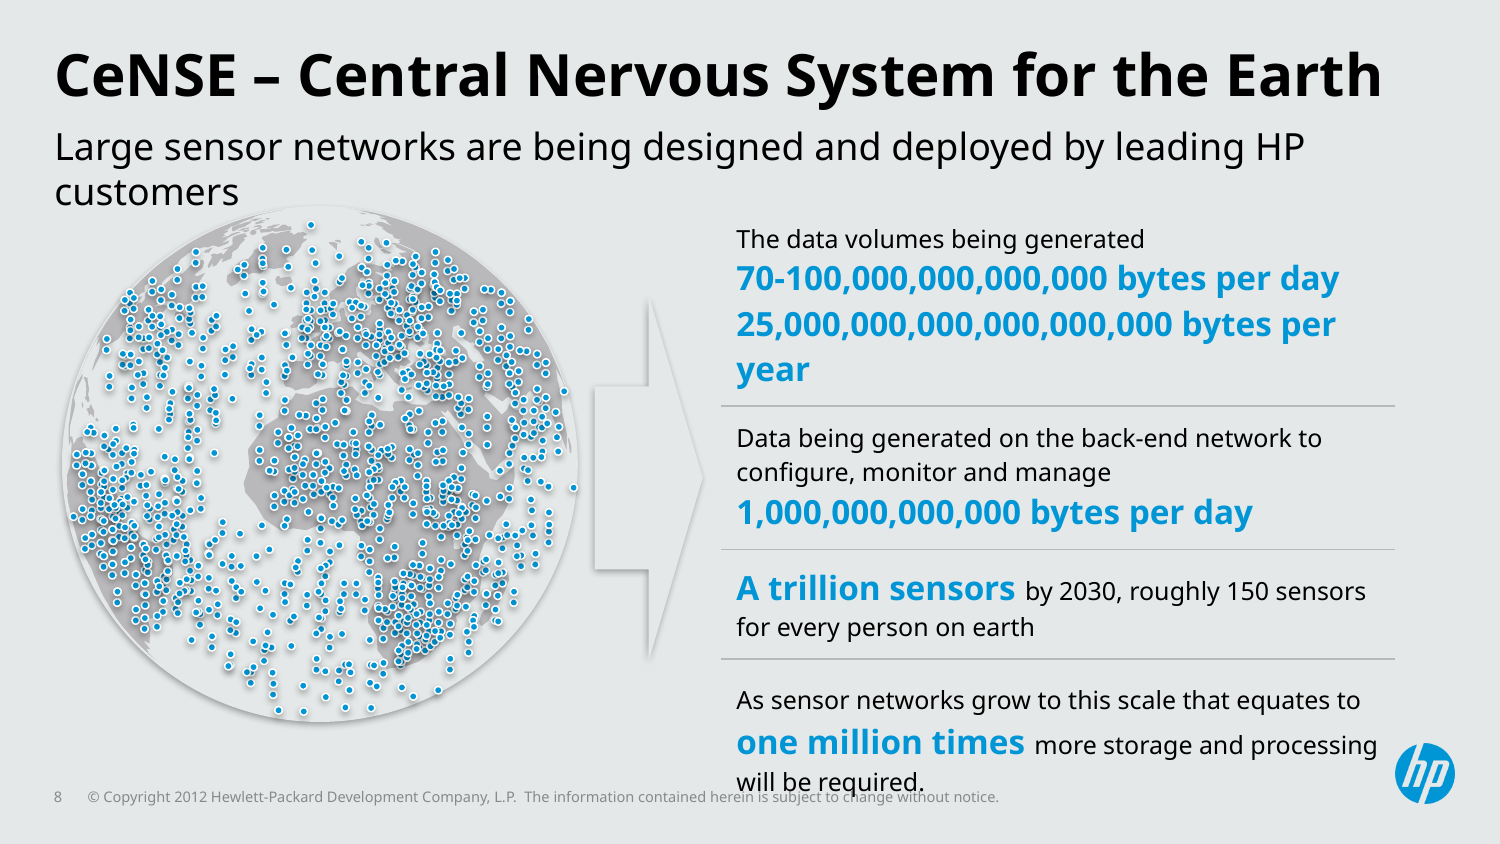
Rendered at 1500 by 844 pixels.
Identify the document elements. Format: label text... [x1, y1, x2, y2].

text_box [191, 247, 201, 257]
text_box [280, 328, 290, 338]
text_box [321, 331, 331, 341]
text_box [181, 514, 187, 521]
text_box [469, 622, 479, 632]
text_box [345, 685, 354, 695]
text_box [377, 386, 397, 411]
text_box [505, 346, 569, 443]
text_box [228, 341, 238, 351]
text_box [213, 600, 223, 609]
text_box [252, 551, 261, 561]
text_box [414, 406, 424, 416]
text_box [414, 380, 423, 390]
text_box [282, 515, 292, 523]
text_box [475, 326, 485, 336]
text_box [190, 576, 195, 585]
text_box [310, 276, 319, 286]
text_box [167, 511, 177, 520]
text_box [129, 293, 139, 303]
text_box [298, 681, 308, 691]
text_box [397, 683, 407, 692]
text_box [80, 548, 90, 554]
text_box [344, 659, 354, 669]
text_box [482, 440, 492, 450]
text_box [236, 561, 246, 571]
text_box [531, 549, 540, 559]
text_box [179, 464, 193, 483]
text_box [464, 311, 503, 402]
text_box [140, 594, 150, 599]
text_box [168, 326, 222, 357]
text_box [493, 573, 503, 578]
text_box [142, 407, 152, 413]
text_box [154, 581, 164, 591]
text_box [144, 332, 154, 342]
text_box [86, 559, 113, 606]
text_box [482, 427, 492, 432]
text_box [476, 507, 506, 535]
text_box [469, 592, 477, 597]
text_box [311, 299, 321, 306]
text_box [463, 535, 473, 545]
text_box [436, 555, 446, 559]
text_box [235, 529, 245, 539]
text_box [335, 327, 342, 336]
text_box [470, 491, 480, 500]
text_box [519, 529, 536, 542]
text_box [196, 411, 224, 433]
text_box [122, 334, 138, 357]
text_box [223, 661, 233, 671]
text_box [363, 258, 373, 264]
text_box [287, 352, 297, 362]
text_box [413, 463, 423, 470]
text_box [501, 519, 511, 529]
text_box [362, 516, 372, 526]
text_box [158, 345, 167, 355]
text_box [344, 397, 352, 405]
text_box [325, 647, 335, 652]
text_box [156, 284, 166, 294]
text_box [410, 441, 419, 447]
text_box [140, 578, 150, 588]
text_box [274, 705, 283, 715]
text_box [358, 414, 386, 446]
text_box [311, 258, 321, 268]
text_box [414, 404, 450, 429]
text_box [245, 363, 255, 373]
text_box [172, 551, 182, 561]
text_box [263, 627, 273, 637]
text_box [433, 685, 443, 695]
text_box [450, 264, 459, 274]
text_box [257, 365, 267, 375]
text_box [338, 370, 343, 380]
text_box [227, 576, 237, 585]
text_box [196, 375, 206, 381]
text_box [314, 613, 324, 622]
text_box [468, 616, 478, 623]
text_box [497, 323, 507, 333]
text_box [381, 256, 445, 353]
text_box [258, 278, 268, 287]
text_box [83, 550, 100, 564]
text_box [185, 409, 194, 419]
text_box [504, 483, 514, 493]
text_box [211, 415, 221, 425]
text_box [364, 432, 374, 437]
text_box [202, 388, 209, 410]
text_box [204, 550, 214, 560]
text_box [207, 647, 217, 652]
text_box [132, 570, 141, 580]
text_box [197, 296, 207, 302]
text_box [547, 482, 553, 492]
text_box [289, 612, 299, 621]
text_box [493, 591, 503, 601]
text_box [306, 220, 316, 230]
text_box [455, 273, 465, 283]
text_box [254, 282, 279, 313]
text_box [399, 498, 407, 503]
text_box [353, 494, 359, 503]
text_box [314, 587, 323, 597]
text_box [337, 273, 347, 283]
text_box [484, 333, 493, 343]
text_box [258, 631, 265, 644]
text_box [163, 555, 170, 565]
text_box [456, 392, 463, 402]
text_box [482, 496, 492, 506]
text_box [345, 262, 358, 278]
text_box [347, 208, 548, 345]
text_box [340, 703, 350, 712]
text_box [373, 578, 383, 587]
text_box [387, 482, 397, 492]
text_box [126, 315, 136, 325]
text_box [255, 410, 265, 420]
text_box [364, 572, 374, 577]
text_box [569, 483, 579, 493]
text_box [456, 483, 463, 493]
text_box [187, 328, 197, 338]
text_box [175, 593, 185, 599]
picture [1395, 743, 1426, 786]
text_box [316, 538, 325, 548]
text_box [183, 488, 198, 510]
text_box [302, 288, 307, 297]
text_box [360, 595, 370, 605]
text_box [186, 303, 194, 313]
text_box [471, 506, 480, 513]
text_box [133, 209, 307, 295]
text_box [408, 691, 418, 701]
text_box [476, 547, 483, 558]
text_box [171, 454, 180, 464]
text_box [129, 423, 139, 429]
text_box [527, 520, 536, 530]
text_box [526, 495, 536, 504]
text_box [261, 388, 271, 398]
text_box [391, 245, 404, 254]
text_box [211, 586, 221, 596]
text_box [357, 263, 367, 272]
text_box [268, 694, 278, 699]
text_box [325, 547, 333, 556]
text_box [439, 381, 449, 391]
text_box [482, 589, 492, 599]
text_box [258, 243, 268, 253]
text_box [257, 353, 267, 362]
text_box [408, 513, 417, 519]
text_box [118, 349, 127, 359]
text_box [439, 432, 447, 437]
text_box [320, 322, 330, 332]
text_box [196, 493, 206, 503]
text_box [364, 467, 374, 477]
text_box [482, 617, 487, 626]
text_box [102, 348, 112, 355]
text_box [324, 511, 386, 558]
text_box [405, 444, 414, 454]
text_box [459, 503, 467, 511]
text_box [207, 631, 217, 641]
text_box [334, 251, 344, 261]
text_box [227, 551, 237, 561]
text_box [212, 311, 221, 321]
text_box [160, 475, 170, 485]
text_box [126, 349, 136, 359]
text_box [152, 576, 158, 583]
text_box [131, 206, 399, 290]
text_box [239, 260, 249, 270]
text_box [195, 624, 205, 630]
text_box [183, 432, 193, 442]
text_box [127, 383, 137, 392]
text_box [374, 460, 397, 499]
text_box [143, 357, 173, 402]
text_box [496, 533, 503, 543]
text_box [254, 459, 264, 466]
text_box [353, 439, 361, 448]
text_box [126, 542, 136, 552]
text_box [356, 237, 366, 247]
text_box [458, 448, 468, 458]
text_box [384, 504, 454, 546]
text_box [416, 365, 424, 370]
text_box [227, 564, 236, 571]
text_box [299, 707, 309, 716]
text_box [451, 346, 461, 356]
text_box [243, 362, 272, 402]
text_box [120, 310, 129, 316]
text_box [447, 358, 454, 367]
text_box [481, 292, 506, 300]
text_box [160, 363, 170, 372]
text_box [362, 490, 372, 500]
text_box [120, 557, 130, 567]
text_box [178, 331, 183, 339]
text_box [495, 466, 505, 476]
text_box [70, 531, 77, 548]
text_box [449, 289, 455, 297]
text_box [365, 678, 375, 687]
text_box [193, 575, 203, 582]
text_box [316, 564, 326, 573]
text_box [446, 379, 454, 389]
text_box [280, 578, 288, 587]
text_box [316, 516, 326, 523]
text_box [125, 386, 152, 416]
text_box [495, 492, 505, 501]
text_box [372, 682, 382, 691]
text_box [452, 296, 462, 306]
text_box [513, 448, 566, 496]
text_box [312, 654, 322, 664]
text_box [174, 478, 184, 494]
text_box [142, 392, 152, 402]
text_box [200, 536, 246, 577]
text_box [269, 300, 279, 310]
text_box [184, 509, 202, 522]
text_box [384, 562, 398, 569]
text_box [117, 548, 127, 565]
text_box [365, 635, 375, 645]
text_box [316, 580, 326, 588]
text_box [144, 305, 154, 313]
text_box [220, 360, 230, 365]
table_cell Data being generated on the back-end network to configure, monitor and manage 1,000,000,000,000 bytes per day [721, 407, 1395, 549]
text_box [523, 469, 533, 475]
text_box [280, 395, 290, 405]
text_box [457, 423, 467, 432]
text_box [517, 526, 527, 535]
text_box [387, 509, 456, 559]
text_box [353, 427, 358, 437]
text_box [519, 453, 528, 463]
text_box [249, 662, 258, 672]
text_box [524, 314, 534, 324]
text_box [432, 398, 455, 404]
text_box [246, 682, 256, 688]
text_box [247, 324, 256, 333]
text_box [172, 497, 182, 506]
text_box [303, 535, 313, 545]
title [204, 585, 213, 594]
text_box [438, 445, 448, 455]
text_box [192, 376, 207, 390]
text_box [321, 346, 331, 352]
text_box [160, 452, 170, 462]
text_box [374, 594, 382, 600]
text_box [364, 442, 374, 451]
text_box [244, 306, 254, 316]
text_box [465, 394, 474, 404]
text_box [329, 239, 341, 250]
text_box [257, 520, 267, 530]
text_box [226, 649, 236, 659]
text_box [337, 515, 347, 525]
text_box [195, 585, 222, 607]
text_box [321, 692, 331, 702]
text_box [192, 466, 202, 476]
text_box [173, 264, 182, 274]
text_box [112, 602, 122, 608]
text_box [269, 505, 277, 511]
text_box [375, 420, 385, 430]
text_box [311, 629, 321, 638]
text_box [488, 396, 500, 411]
text_box [254, 608, 279, 624]
text_box [346, 667, 355, 677]
text_box [530, 564, 540, 569]
text_box [438, 480, 447, 490]
text_box [457, 353, 467, 363]
text_box [412, 487, 417, 498]
text_box [443, 411, 455, 427]
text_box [398, 560, 462, 657]
text_box [164, 419, 174, 425]
text_box [162, 342, 180, 352]
text_box [150, 472, 160, 499]
text_box [302, 590, 311, 600]
text_box [182, 574, 191, 584]
text_box [310, 658, 356, 700]
text_box [159, 371, 168, 380]
text_box [174, 318, 184, 323]
text_box [358, 382, 399, 407]
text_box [388, 569, 404, 666]
text_box [218, 517, 228, 527]
text_box [85, 554, 140, 606]
text_box [231, 582, 241, 592]
text_box [120, 295, 130, 305]
text_box [374, 450, 382, 460]
text_box [414, 479, 422, 490]
text_box [475, 361, 485, 371]
text_box [280, 521, 290, 531]
text_box [553, 451, 563, 456]
text_box [167, 302, 176, 310]
text_box [146, 467, 156, 477]
text_box [310, 305, 316, 315]
picture [1419, 761, 1448, 804]
text_box [191, 282, 197, 291]
text_box [164, 404, 174, 414]
text_box [400, 482, 410, 492]
text_box [306, 341, 314, 349]
text_box [153, 501, 163, 511]
text_box [397, 388, 404, 395]
text_box [456, 452, 472, 464]
text_box [527, 510, 537, 515]
text_box [377, 490, 385, 501]
text_box [454, 289, 462, 297]
text_box [252, 577, 262, 587]
text_box [332, 292, 342, 301]
text_box [505, 296, 515, 306]
text_box [147, 276, 157, 286]
text_box [395, 687, 412, 706]
text_box [140, 628, 150, 634]
text_box [351, 508, 360, 514]
text_box [199, 333, 208, 343]
text_box [185, 505, 195, 515]
text_box [408, 498, 418, 508]
text_box [243, 418, 279, 528]
text_box [158, 596, 168, 606]
text_box [422, 368, 432, 378]
text_box [491, 606, 500, 615]
text_box [513, 545, 522, 550]
text_box [397, 476, 406, 482]
text_box [197, 361, 206, 371]
text_box [505, 587, 519, 612]
text_box [281, 343, 291, 350]
text_box [454, 508, 464, 518]
text_box [259, 287, 268, 296]
text_box [288, 368, 314, 391]
text_box [493, 497, 507, 508]
text_box [189, 606, 242, 642]
text_box [141, 558, 150, 564]
text_box [467, 456, 515, 497]
text_box [260, 586, 270, 596]
text_box [248, 636, 258, 646]
text_box [336, 393, 346, 398]
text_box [72, 428, 136, 524]
picture [1395, 782, 1416, 804]
text_box [194, 406, 202, 411]
text_box [286, 283, 296, 293]
text_box [512, 555, 522, 561]
text_box [399, 419, 448, 472]
text_box [456, 328, 466, 338]
text_box [494, 557, 504, 567]
text_box [195, 439, 202, 446]
text_box [335, 596, 345, 605]
text_box [108, 559, 118, 569]
text_box [363, 639, 377, 649]
text_box [156, 319, 166, 329]
text_box [528, 453, 535, 463]
text_box [325, 600, 368, 633]
text_box [313, 673, 328, 678]
text_box [422, 496, 432, 504]
picture [1434, 783, 1455, 804]
text_box [192, 478, 202, 488]
text_box [466, 602, 471, 612]
text_box [465, 627, 472, 637]
text_box [137, 510, 142, 522]
text_box [268, 682, 278, 689]
text_box [422, 481, 431, 491]
text_box [418, 538, 428, 548]
text_box [481, 554, 491, 564]
text_box [366, 703, 376, 713]
text_box [220, 370, 230, 380]
text_box [462, 468, 468, 504]
text_box [143, 474, 154, 481]
text_box [456, 463, 466, 473]
text_box [379, 658, 383, 668]
text_box [153, 516, 163, 522]
text_box [462, 550, 472, 556]
text_box [362, 267, 372, 277]
text_box [364, 416, 374, 426]
text_box [154, 424, 164, 434]
text_box [444, 476, 453, 482]
text_box [376, 550, 385, 573]
text_box [175, 578, 185, 588]
text_box [464, 526, 474, 536]
text_box [236, 587, 246, 597]
text_box [456, 367, 502, 471]
text_box [152, 611, 162, 621]
text_box [376, 527, 384, 534]
text_box [166, 354, 172, 362]
text_box [184, 454, 194, 464]
text_box [379, 576, 388, 604]
text_box [113, 585, 156, 661]
text_box [252, 330, 262, 340]
text_box [462, 534, 486, 576]
text_box [150, 549, 163, 561]
text_box [404, 392, 413, 402]
text_box [68, 308, 121, 430]
text_box [152, 627, 162, 632]
text_box [139, 384, 148, 389]
text_box [184, 383, 194, 393]
text_box [157, 311, 165, 319]
text_box [369, 661, 379, 670]
text_box [137, 609, 148, 617]
text_box [117, 365, 142, 375]
text_box [286, 641, 296, 651]
text_box [141, 480, 151, 490]
text_box [340, 406, 350, 411]
text_box [367, 410, 377, 419]
text_box [364, 386, 374, 391]
text_box [198, 281, 208, 291]
text_box [282, 366, 292, 376]
text_box [355, 556, 373, 609]
text_box [313, 495, 358, 514]
text_box [142, 299, 149, 306]
text_box [391, 478, 400, 483]
text_box [163, 570, 173, 576]
text_box [375, 401, 409, 448]
text_box [108, 540, 118, 546]
text_box [328, 314, 338, 320]
text_box [225, 630, 233, 635]
text_box [136, 499, 144, 513]
text_box [307, 245, 317, 255]
text_box [322, 596, 331, 605]
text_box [284, 410, 348, 507]
text_box [100, 545, 108, 552]
text_box [524, 329, 534, 335]
text_box [403, 448, 421, 512]
text_box [384, 508, 394, 517]
text_box [354, 470, 361, 480]
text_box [347, 281, 411, 378]
text_box [218, 531, 227, 538]
text_box [373, 573, 383, 579]
text_box [131, 605, 141, 615]
text_box [250, 550, 274, 566]
text_box [510, 531, 520, 540]
text_box [147, 311, 157, 321]
text_box [368, 608, 386, 658]
text_box [309, 292, 319, 302]
text_box [462, 616, 467, 628]
text_box [313, 369, 323, 379]
text_box [303, 349, 313, 359]
text_box [377, 649, 383, 657]
text_box [489, 285, 496, 295]
text_box [104, 386, 114, 392]
text_box [445, 255, 453, 265]
text_box [318, 394, 328, 404]
text_box [255, 360, 264, 369]
text_box [294, 516, 312, 531]
text_box [411, 364, 425, 379]
text_box [293, 556, 303, 565]
text_box [191, 608, 201, 617]
text_box [277, 328, 303, 361]
text_box [505, 331, 515, 341]
text_box [107, 575, 117, 580]
text_box [431, 480, 438, 495]
text_box [154, 522, 164, 531]
text_box [485, 542, 541, 576]
text_box [209, 384, 219, 394]
text_box [128, 420, 138, 424]
text_box [493, 617, 503, 626]
text_box [179, 532, 189, 542]
text_box [468, 429, 474, 439]
text_box [175, 302, 185, 312]
text_box [445, 395, 454, 400]
text_box [80, 533, 90, 543]
text_box [386, 465, 409, 481]
text_box [502, 531, 511, 540]
text_box [102, 334, 112, 344]
text_box [156, 335, 166, 340]
text_box [329, 356, 338, 364]
text_box [155, 385, 164, 391]
text_box [303, 328, 313, 335]
text_box [383, 500, 393, 508]
text_box [173, 613, 183, 618]
text_box [448, 313, 469, 356]
text_box [191, 261, 201, 268]
text_box [446, 284, 456, 290]
text_box [483, 346, 493, 351]
text_box [284, 361, 317, 386]
text_box [464, 519, 481, 530]
text_box [227, 394, 237, 404]
text_box [316, 305, 323, 315]
text_box [283, 262, 293, 272]
text_box [351, 446, 369, 465]
text_box [185, 357, 195, 367]
text_box [96, 540, 104, 548]
text_box [173, 472, 183, 482]
text_box [321, 561, 331, 569]
text_box [280, 597, 290, 607]
text_box [383, 444, 393, 454]
text_box [374, 616, 383, 625]
text_box [400, 414, 410, 424]
text_box [413, 448, 423, 458]
text_box [187, 635, 197, 645]
subtitle Large sensor networks are being designed and deployed by leading HP customers [54, 123, 1386, 169]
text_box [544, 520, 554, 530]
text_box [292, 387, 338, 409]
text_box [136, 322, 144, 332]
text_box [194, 390, 202, 400]
text_box [433, 488, 450, 510]
text_box [273, 427, 279, 437]
text_box [334, 681, 344, 686]
text_box [172, 278, 182, 285]
text_box [258, 258, 268, 268]
text_box [198, 348, 208, 354]
table_cell As sensor networks grow to this scale that equates to one million times more storage and processing will be required. [721, 660, 1395, 813]
text_box [130, 536, 139, 542]
text_box [365, 545, 375, 555]
text_box [445, 290, 470, 358]
text_box [143, 500, 152, 510]
text_box [351, 579, 361, 588]
text_box [447, 520, 457, 530]
text_box [379, 673, 388, 679]
text_box [461, 342, 481, 362]
text_box [141, 495, 151, 500]
text_box [211, 408, 221, 416]
text_box [423, 443, 433, 448]
table_header The data volumes being generated 70-100,000,000,000,000 bytes per day 25,000,000,000,000,000,000 bytes per year [721, 206, 1395, 405]
text_box [388, 442, 397, 450]
text_box [178, 269, 206, 303]
text_box [156, 339, 162, 346]
text_box [485, 530, 494, 540]
text_box [544, 542, 553, 547]
text_box [493, 344, 503, 354]
text_box [469, 307, 479, 317]
text_box [205, 573, 214, 583]
text_box [422, 519, 432, 529]
text_box [140, 613, 150, 623]
text_box [193, 561, 203, 571]
text_box [167, 387, 177, 397]
text_box [463, 444, 473, 449]
text_box [498, 288, 507, 298]
text_box [152, 383, 191, 438]
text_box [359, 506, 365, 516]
text_box [456, 479, 466, 484]
text_box [121, 573, 130, 578]
text_box [365, 560, 374, 566]
text_box [438, 416, 448, 426]
text_box [233, 265, 243, 274]
text_box [240, 289, 250, 299]
text_box [366, 576, 374, 586]
text_box [325, 632, 334, 642]
text_box [183, 447, 193, 453]
text_box [156, 300, 166, 305]
text_box [390, 542, 400, 552]
text_box [149, 591, 159, 601]
text_box [268, 668, 278, 678]
text_box [218, 559, 228, 569]
text_box [349, 478, 364, 497]
text_box [290, 315, 298, 329]
text_box [482, 412, 492, 422]
text_box [303, 364, 313, 370]
text_box [254, 426, 264, 431]
text_box [383, 553, 393, 563]
text_box [447, 482, 457, 492]
text_box [105, 371, 114, 381]
table_cell A trillion sensors by 2030, roughly 150 sensors for every person on earth [721, 550, 1395, 658]
text_box [163, 293, 175, 302]
text_box [360, 535, 372, 544]
picture [1433, 743, 1455, 764]
text_box [351, 387, 373, 429]
text_box [148, 600, 159, 619]
text_box [172, 519, 182, 529]
text_box [422, 476, 431, 482]
text_box [329, 584, 340, 612]
text_box [242, 668, 248, 677]
text_box [193, 578, 212, 587]
text_box [302, 550, 312, 555]
text_box [301, 304, 311, 314]
text_box [257, 327, 266, 336]
text_box [509, 602, 519, 608]
text_box [133, 370, 143, 380]
text_box [125, 288, 135, 294]
text_box [255, 445, 265, 455]
text_box [328, 299, 338, 309]
text_box [525, 460, 545, 465]
text_box [505, 311, 515, 317]
text_box [221, 345, 230, 354]
text_box [336, 281, 347, 299]
text_box [436, 537, 446, 542]
text_box [423, 428, 433, 437]
text_box [127, 397, 137, 403]
text_box [300, 540, 325, 570]
text_box [154, 536, 164, 542]
text_box [417, 553, 427, 559]
text_box [74, 529, 89, 533]
text_box [80, 221, 337, 718]
text_box [152, 558, 161, 579]
text_box [593, 293, 704, 662]
text_box [334, 540, 344, 550]
text_box [160, 498, 168, 505]
text_box [465, 641, 474, 647]
text_box [272, 414, 578, 722]
text_box [509, 587, 519, 597]
text_box [406, 425, 415, 434]
text_box [99, 551, 109, 561]
text_box [302, 605, 312, 610]
text_box [373, 393, 383, 403]
text_box [414, 398, 427, 404]
text_box [469, 322, 479, 327]
text_box [70, 341, 180, 474]
text_box [269, 456, 279, 466]
text_box [430, 418, 440, 428]
text_box [365, 483, 375, 491]
text_box [324, 287, 330, 297]
text_box [431, 247, 440, 255]
text_box [378, 497, 387, 518]
text_box [285, 579, 295, 589]
text_box [265, 466, 275, 476]
text_box [541, 512, 556, 552]
text_box [516, 567, 526, 571]
text_box [231, 617, 241, 627]
text_box [522, 535, 540, 551]
text_box [181, 547, 191, 556]
text_box [169, 290, 177, 300]
text_box [320, 666, 330, 676]
text_box [480, 284, 489, 294]
text_box [109, 551, 118, 556]
text_box [141, 544, 151, 553]
text_box [353, 487, 360, 494]
text_box [424, 423, 460, 482]
text_box [432, 508, 438, 517]
text_box [339, 578, 349, 588]
text_box [318, 359, 328, 369]
text_box [291, 563, 301, 572]
text_box [478, 305, 488, 315]
text_box [255, 603, 265, 613]
title CeNSE – Central Nervous System for the Earth [54, 38, 1386, 110]
text_box [484, 368, 493, 378]
text_box [336, 604, 346, 614]
text_box [259, 659, 269, 666]
text_box [268, 610, 278, 620]
text_box [138, 540, 148, 545]
text_box [483, 379, 493, 389]
text_box [465, 652, 474, 658]
text_box [132, 546, 139, 554]
text_box [226, 614, 235, 623]
text_box [462, 637, 471, 649]
text_box [355, 266, 360, 281]
text_box [209, 448, 219, 458]
text_box [210, 535, 220, 545]
text_box [356, 541, 366, 551]
text_box [303, 314, 313, 324]
text_box [544, 507, 554, 517]
text_box [61, 306, 116, 512]
text_box [382, 238, 391, 248]
text_box [367, 243, 374, 253]
text_box [536, 477, 546, 487]
text_box [337, 629, 347, 639]
text_box [422, 507, 432, 517]
text_box [206, 605, 214, 615]
text_box [374, 603, 383, 613]
text_box [447, 495, 456, 504]
text_box [469, 577, 479, 586]
text_box [463, 273, 470, 282]
text_box [536, 452, 546, 462]
text_box [462, 287, 470, 294]
text_box [154, 490, 164, 499]
text_box [431, 457, 441, 467]
text_box [504, 463, 514, 469]
text_box [360, 610, 369, 615]
text_box [193, 596, 203, 606]
text_box [530, 534, 538, 540]
text_box [269, 491, 277, 501]
text_box [193, 425, 202, 435]
text_box [375, 539, 385, 544]
text_box [136, 357, 144, 366]
text_box [369, 499, 379, 509]
text_box [261, 644, 270, 650]
text_box [198, 508, 206, 514]
text_box [255, 649, 277, 692]
text_box [253, 459, 282, 492]
text_box [113, 587, 122, 597]
text_box [264, 544, 274, 554]
text_box [261, 377, 271, 387]
text_box [472, 517, 481, 523]
text_box [281, 245, 291, 255]
text_box [471, 560, 481, 570]
